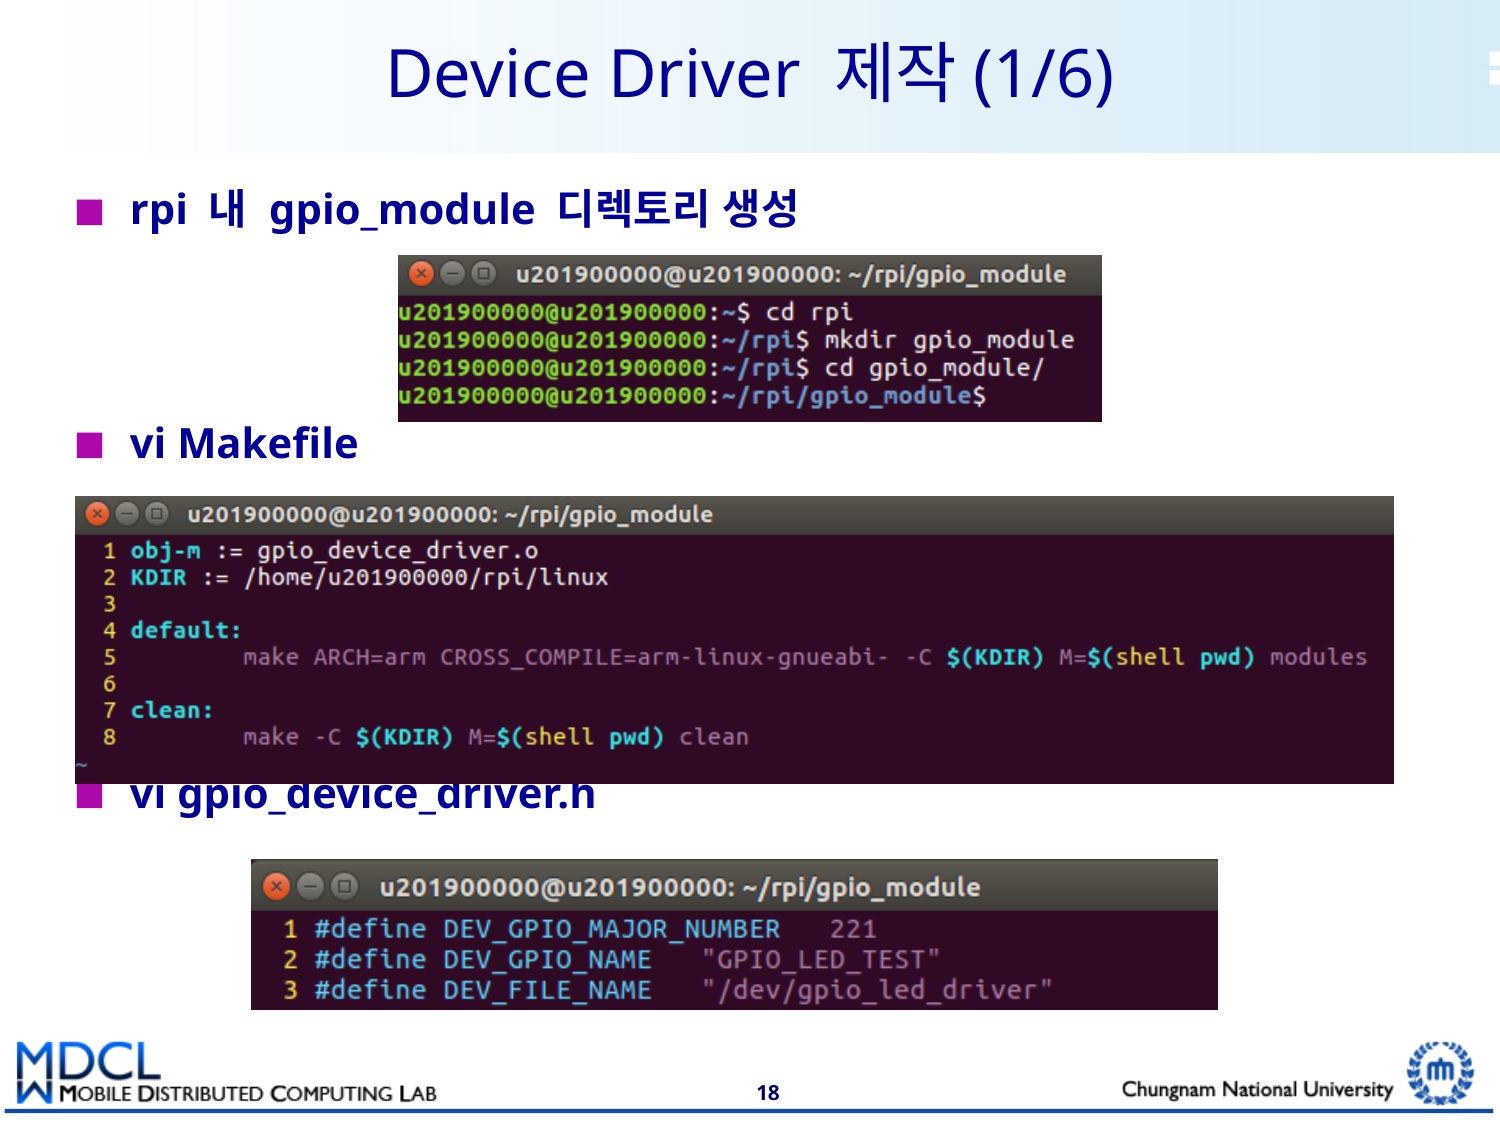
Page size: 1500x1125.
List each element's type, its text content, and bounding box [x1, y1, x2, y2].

picture [0, 0, 1500, 153]
list rpi 내 gpio_module 디렉토리 생성 vi Makefile vi gpio_device_driver.h [58, 175, 1441, 1008]
picture [251, 858, 1218, 1010]
picture [74, 495, 1394, 784]
title Device Driver 제작(1/6) [75, 23, 1425, 129]
picture [0, 1034, 1500, 1123]
picture [398, 254, 1102, 423]
